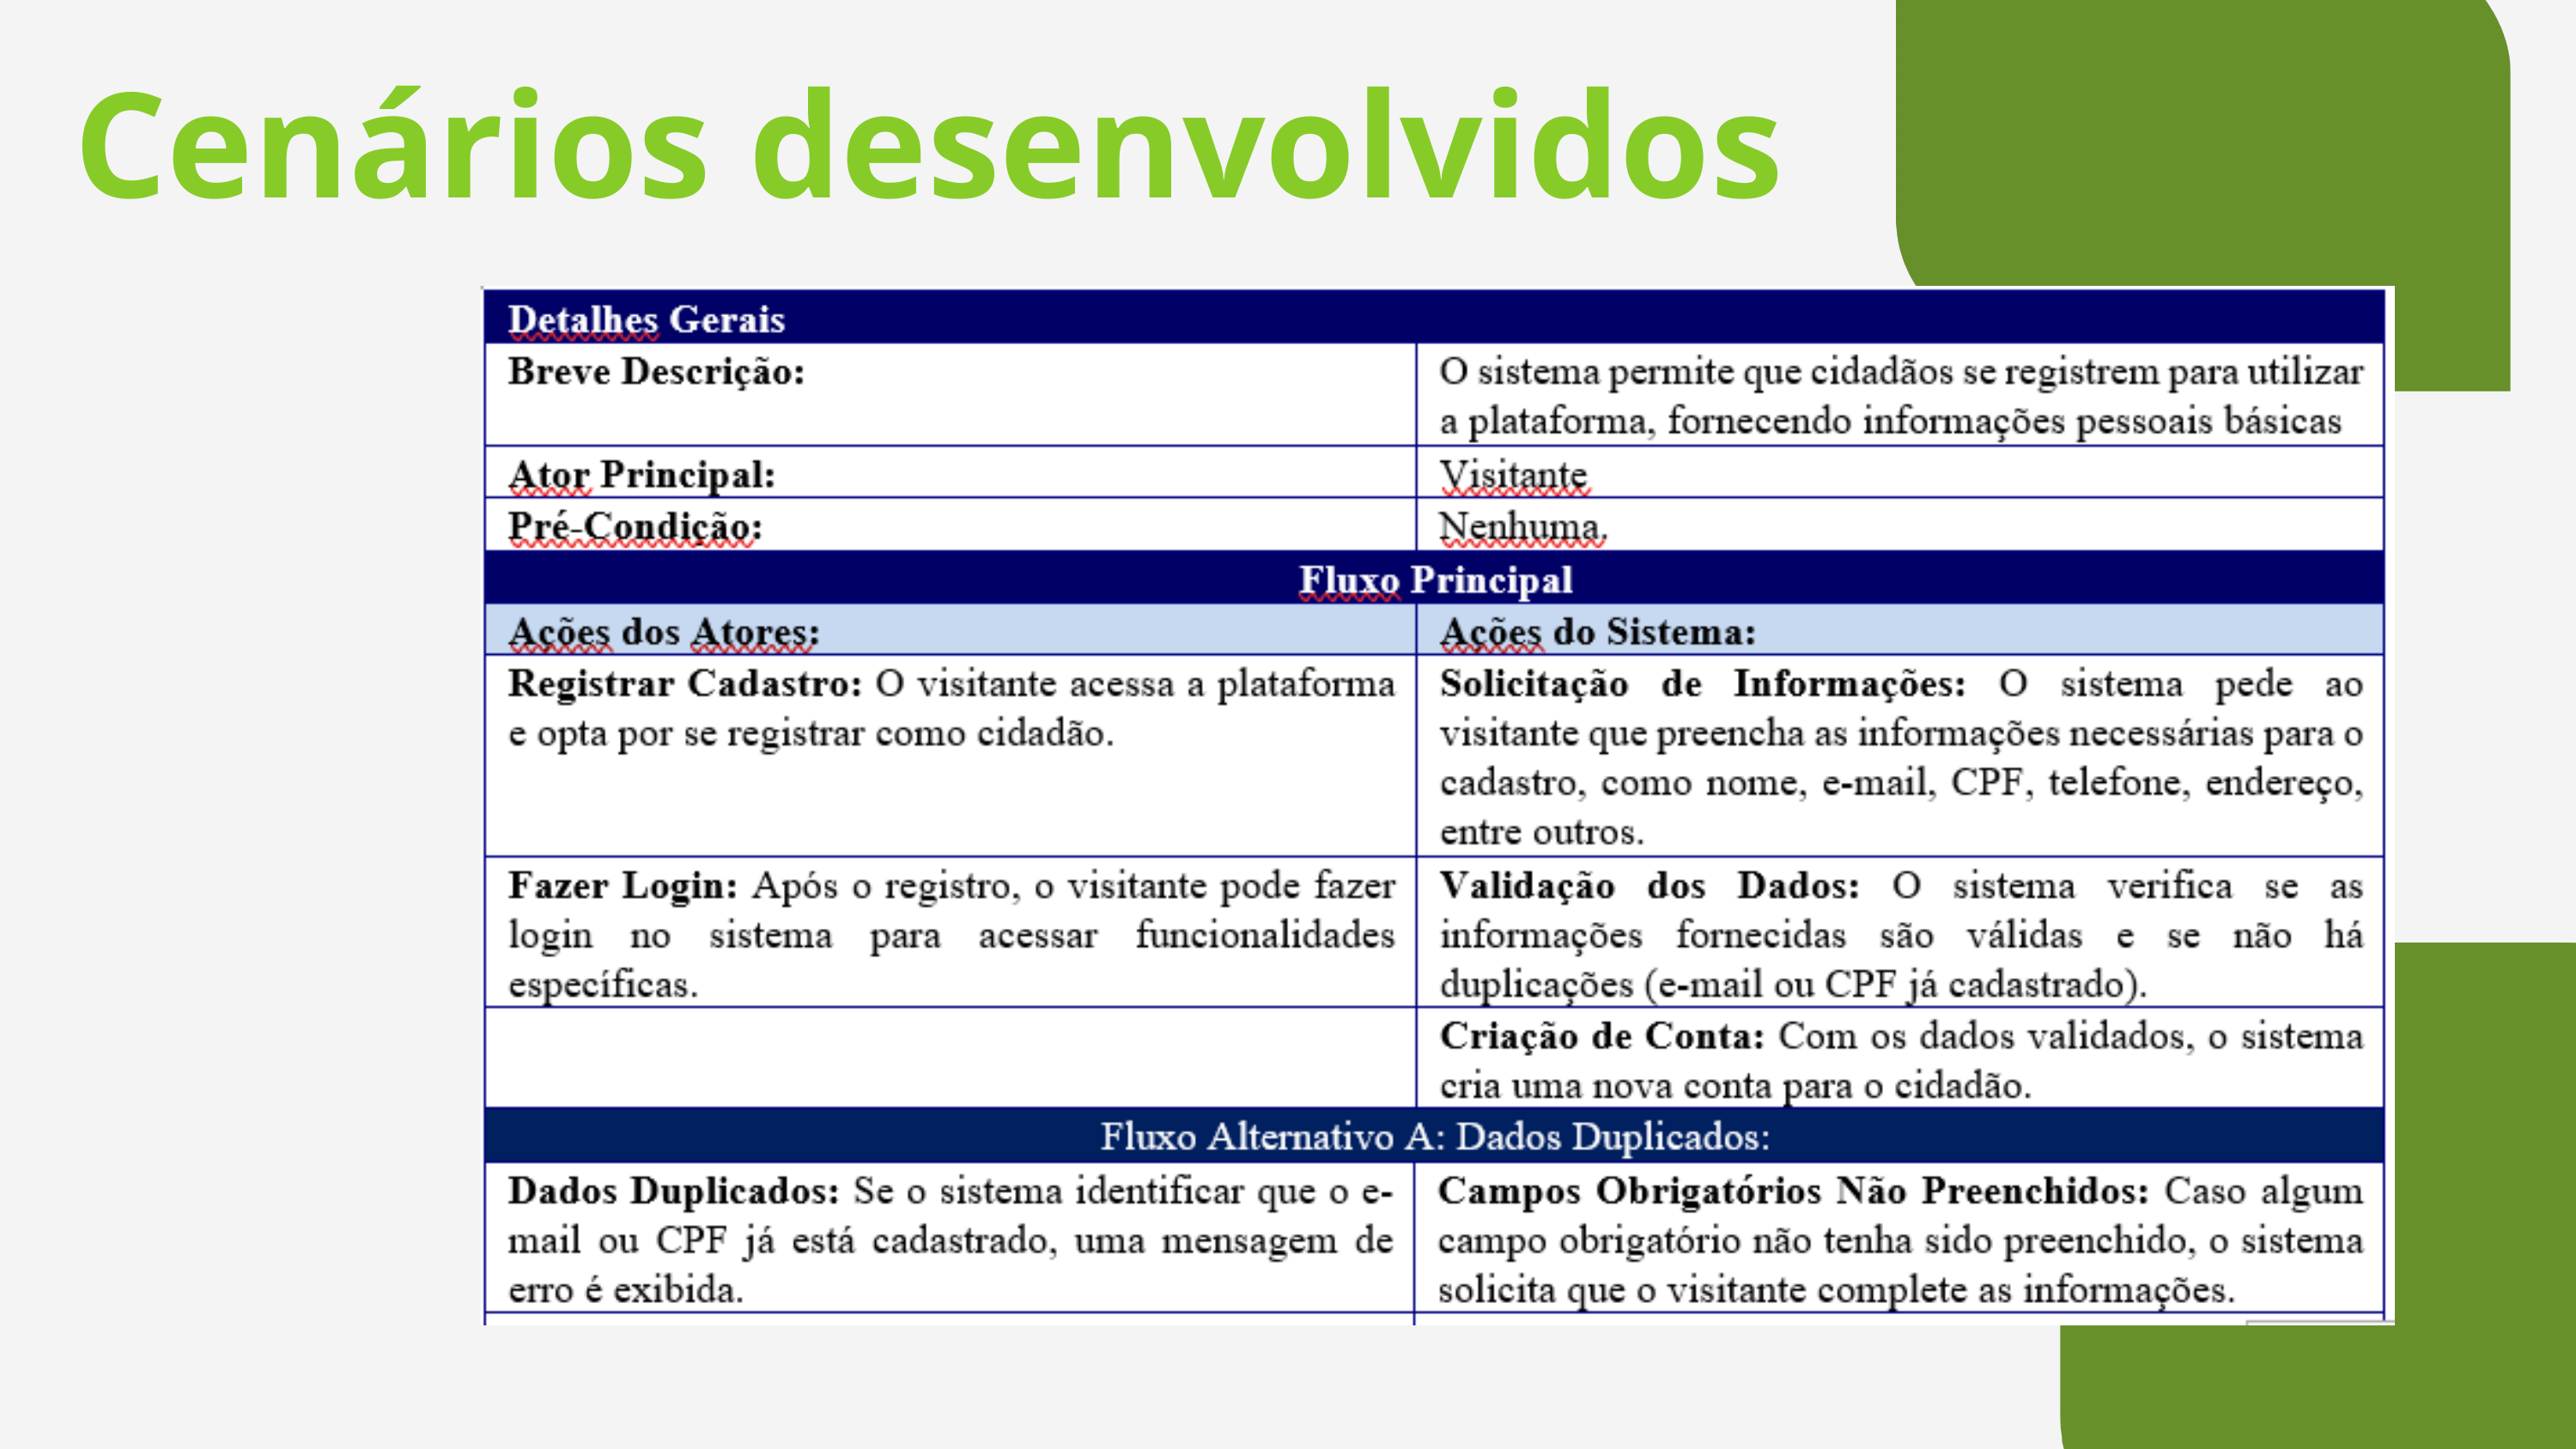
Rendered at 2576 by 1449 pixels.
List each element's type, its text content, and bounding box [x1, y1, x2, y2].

text_box [480, 286, 2395, 1325]
text_box [2060, 943, 2576, 1449]
text_box Cenários desenvolvidos [0, 80, 1858, 227]
text_box [1896, 0, 2511, 391]
